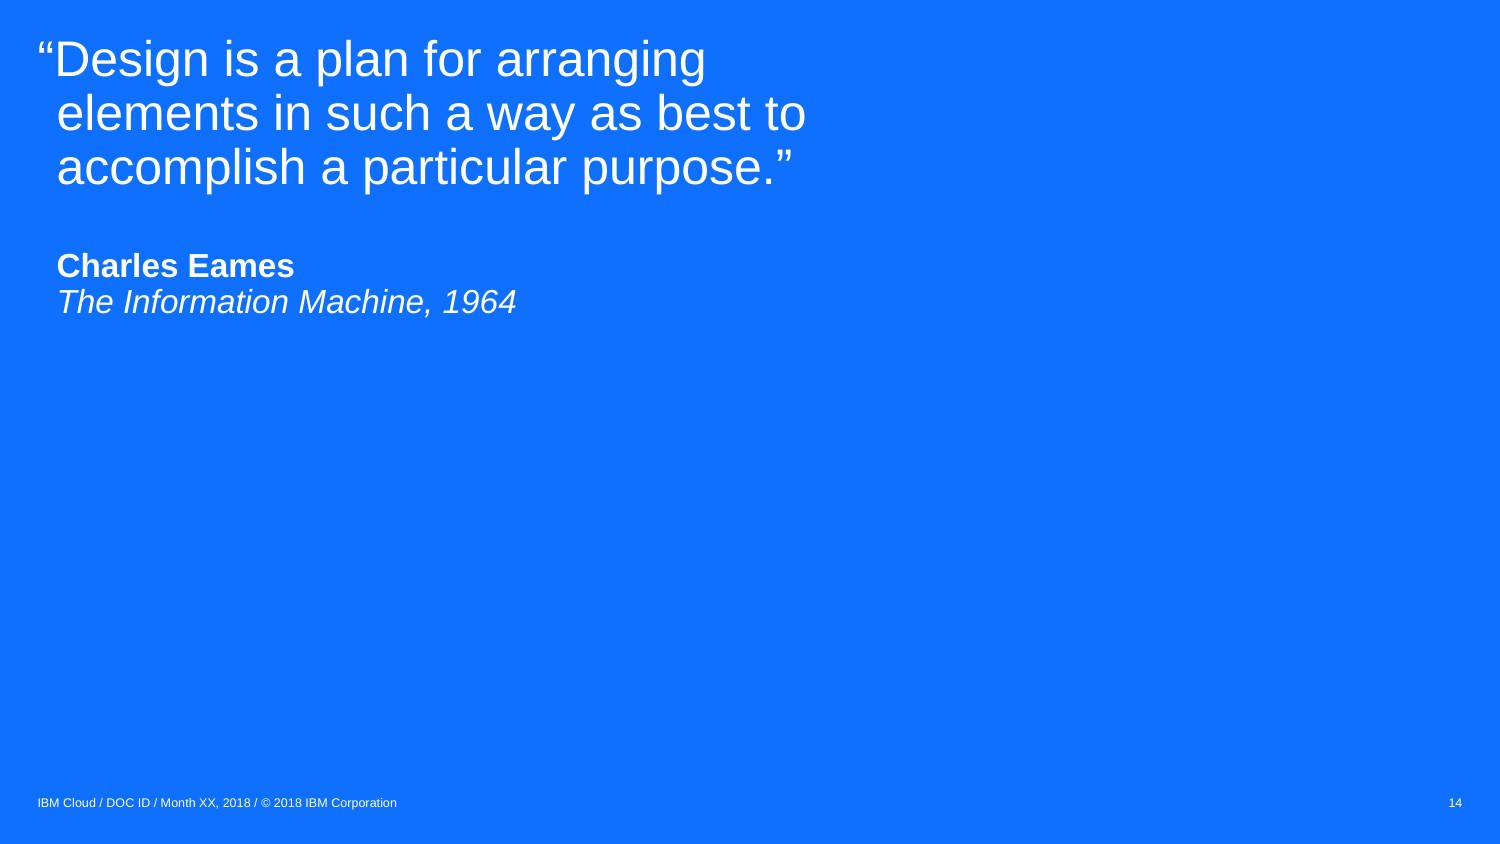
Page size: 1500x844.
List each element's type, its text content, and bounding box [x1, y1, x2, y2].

footer IBM Cloud / DOC ID / Month XX, 2018 / © 2018 IBM Corporation [37, 791, 1088, 815]
title “Design is a plan for arranging elements in such a way as best to accomplish a particular purpose.” Charles Eames The Information Machine, 1964 [37, 33, 889, 775]
slide_number 14 [1125, 791, 1463, 815]
